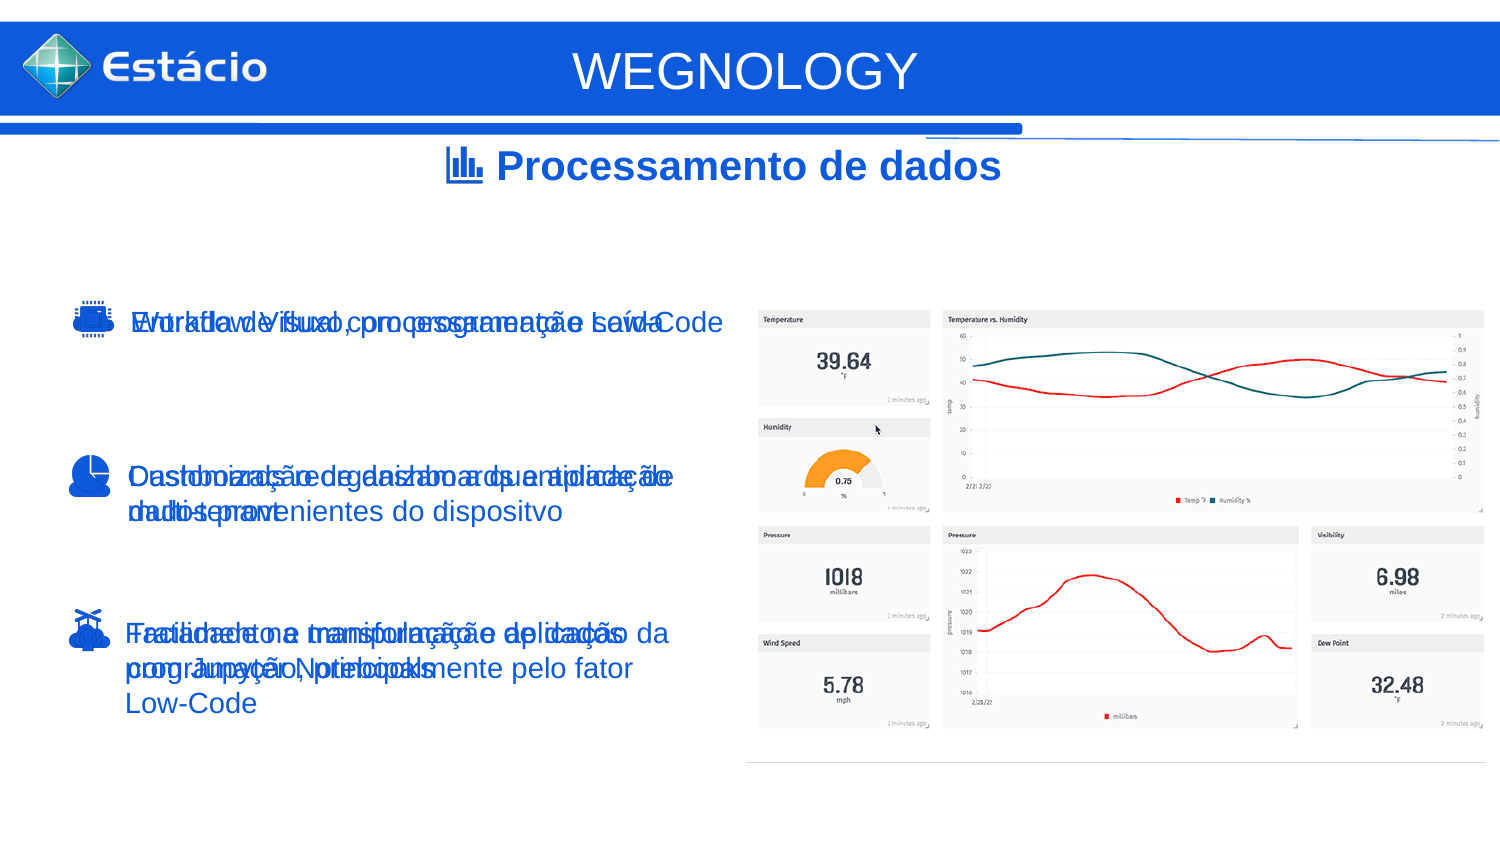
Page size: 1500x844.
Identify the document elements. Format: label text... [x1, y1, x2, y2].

text_box Processamento de dados [453, 131, 1045, 197]
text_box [926, 137, 1500, 141]
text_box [66, 449, 740, 537]
text_box [0, 122, 1023, 135]
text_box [70, 295, 744, 347]
picture [438, 139, 490, 191]
picture [11, 28, 287, 109]
text_box WEGNOLOGY [0, 21, 1500, 116]
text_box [66, 606, 705, 729]
picture [745, 296, 1494, 763]
